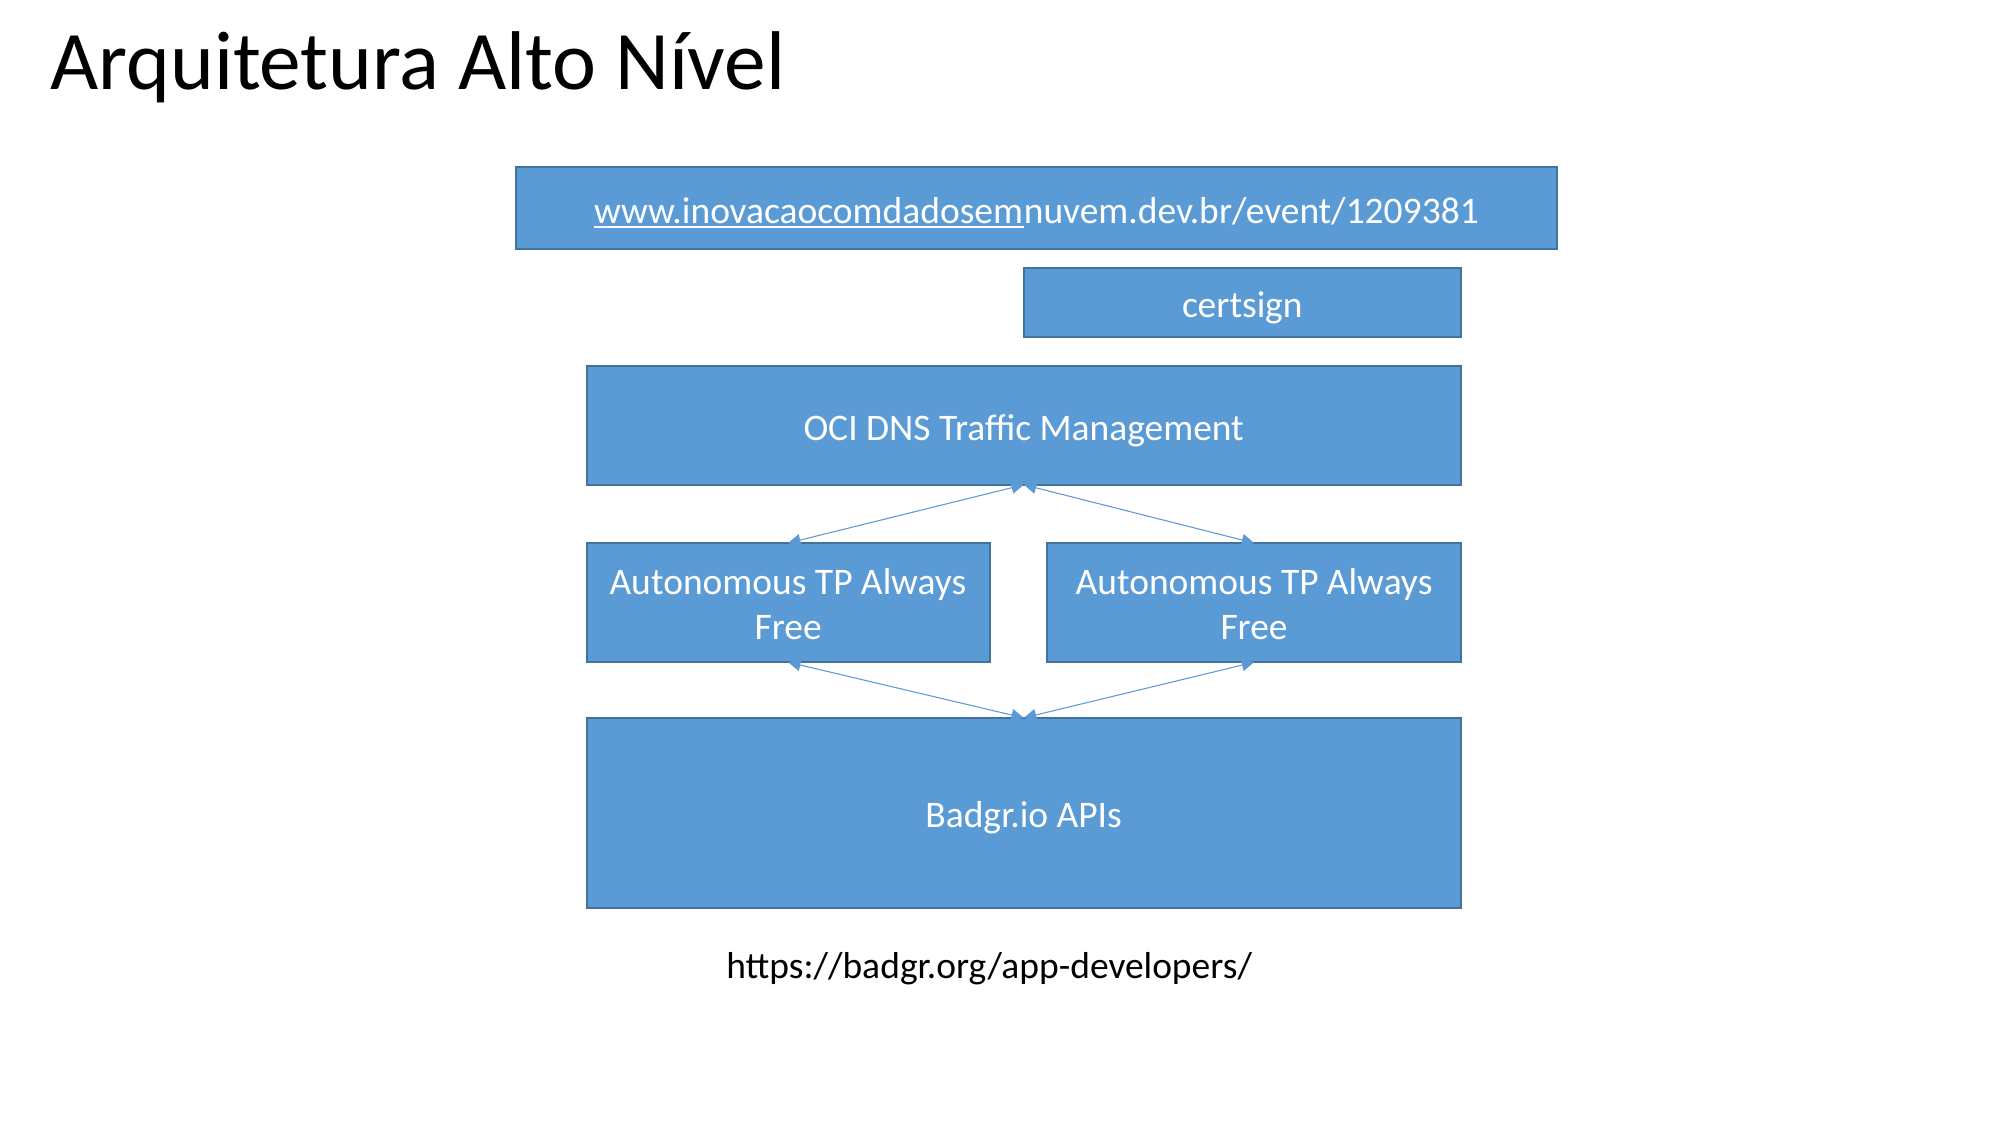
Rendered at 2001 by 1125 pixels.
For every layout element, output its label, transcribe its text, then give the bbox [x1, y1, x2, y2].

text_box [1023, 484, 1255, 544]
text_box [788, 484, 1023, 544]
text_box Autonomous TP Always Free [586, 542, 991, 663]
text_box Autonomous TP Always Free [1046, 542, 1462, 663]
text_box www.inovacaocomdadosemnuvem.dev.br/event/1209381 [515, 166, 1558, 250]
text_box OCI DNS Traffic Management [586, 365, 1462, 486]
text_box certsign [1023, 267, 1462, 338]
text_box Arquitetura Alto Nível [35, 0, 801, 114]
text_box https://badgr.org/app-developers/ [711, 933, 1268, 993]
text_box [1023, 662, 1255, 718]
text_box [788, 662, 1023, 718]
text_box Badgr.io APIs [586, 717, 1462, 909]
